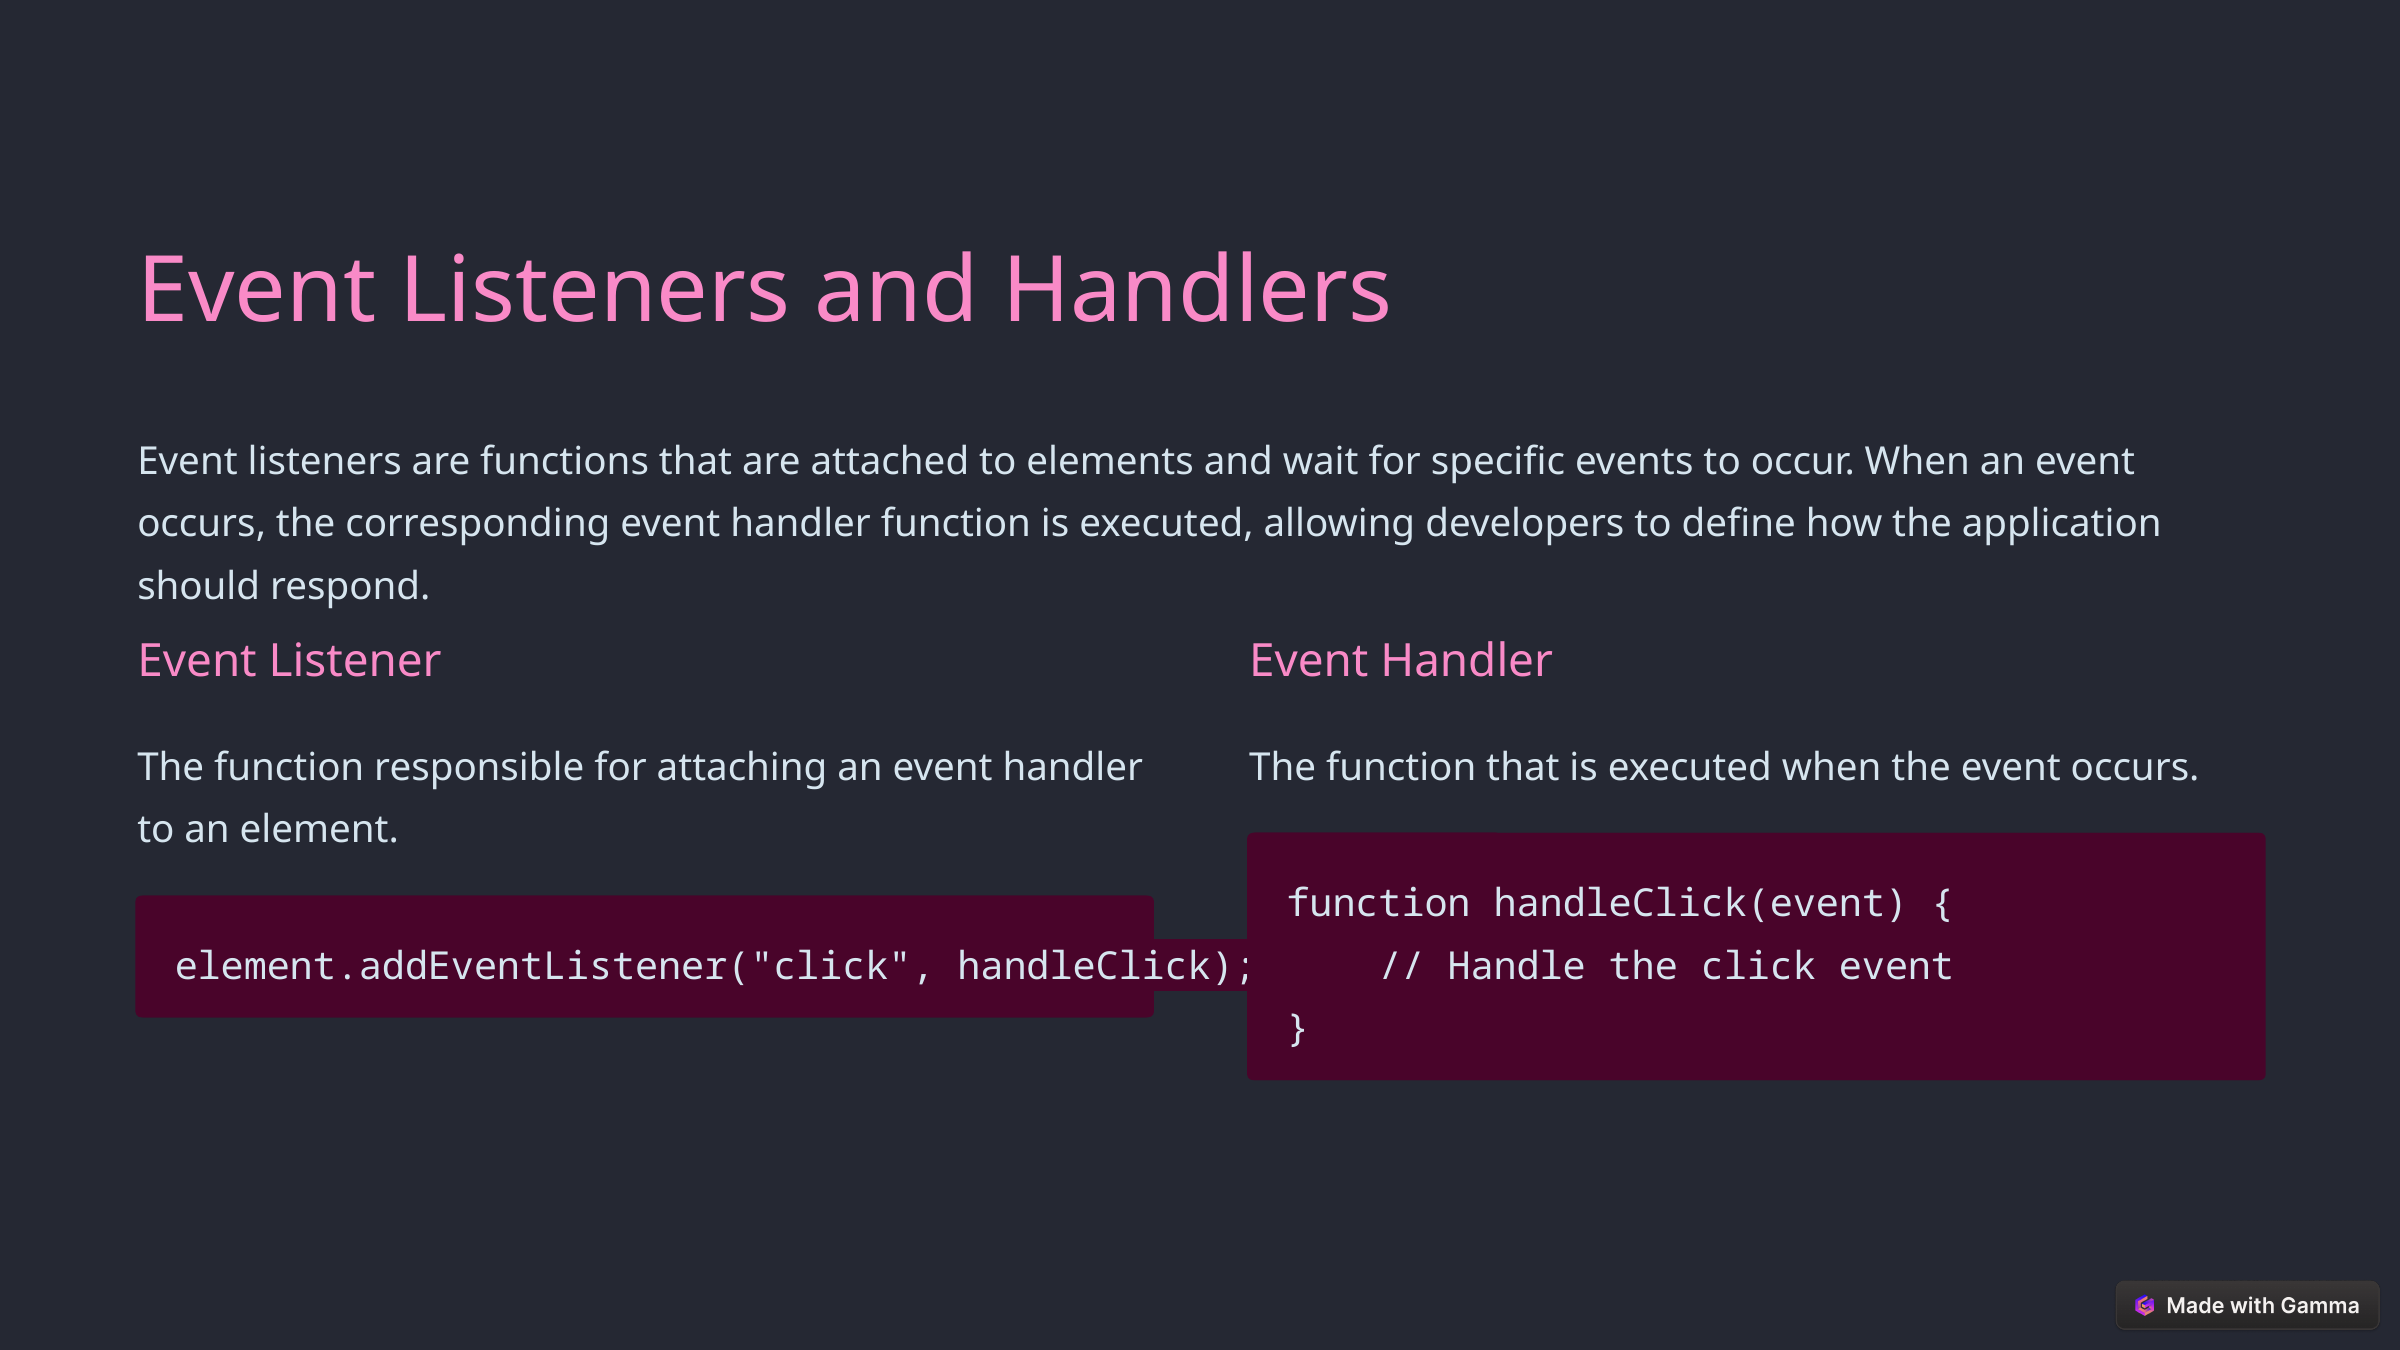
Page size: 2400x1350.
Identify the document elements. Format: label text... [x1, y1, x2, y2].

text_box function handleClick(event) { // Handle the click event } [1286, 862, 2227, 1051]
text_box The function that is executed when the event occurs. [1249, 725, 2264, 789]
text_box [1247, 832, 2266, 1081]
text_box The function responsible for attaching an event handler to an element. [137, 725, 1152, 852]
text_box Event Listener [137, 628, 600, 687]
picture [2106, 1271, 2389, 1339]
text_box Event listeners are functions that are attached to elements and wait for specific events to occur. When an event occurs, the corresponding event handler function is executed, allowing developers to define how the application should respond. [137, 419, 2263, 546]
text_box element.addEventListener("click", handleClick); [174, 924, 1115, 988]
text_box Event Handler [1249, 628, 1712, 687]
text_box [135, 895, 1154, 1018]
text_box Event Listeners and Handlers [137, 225, 1399, 342]
